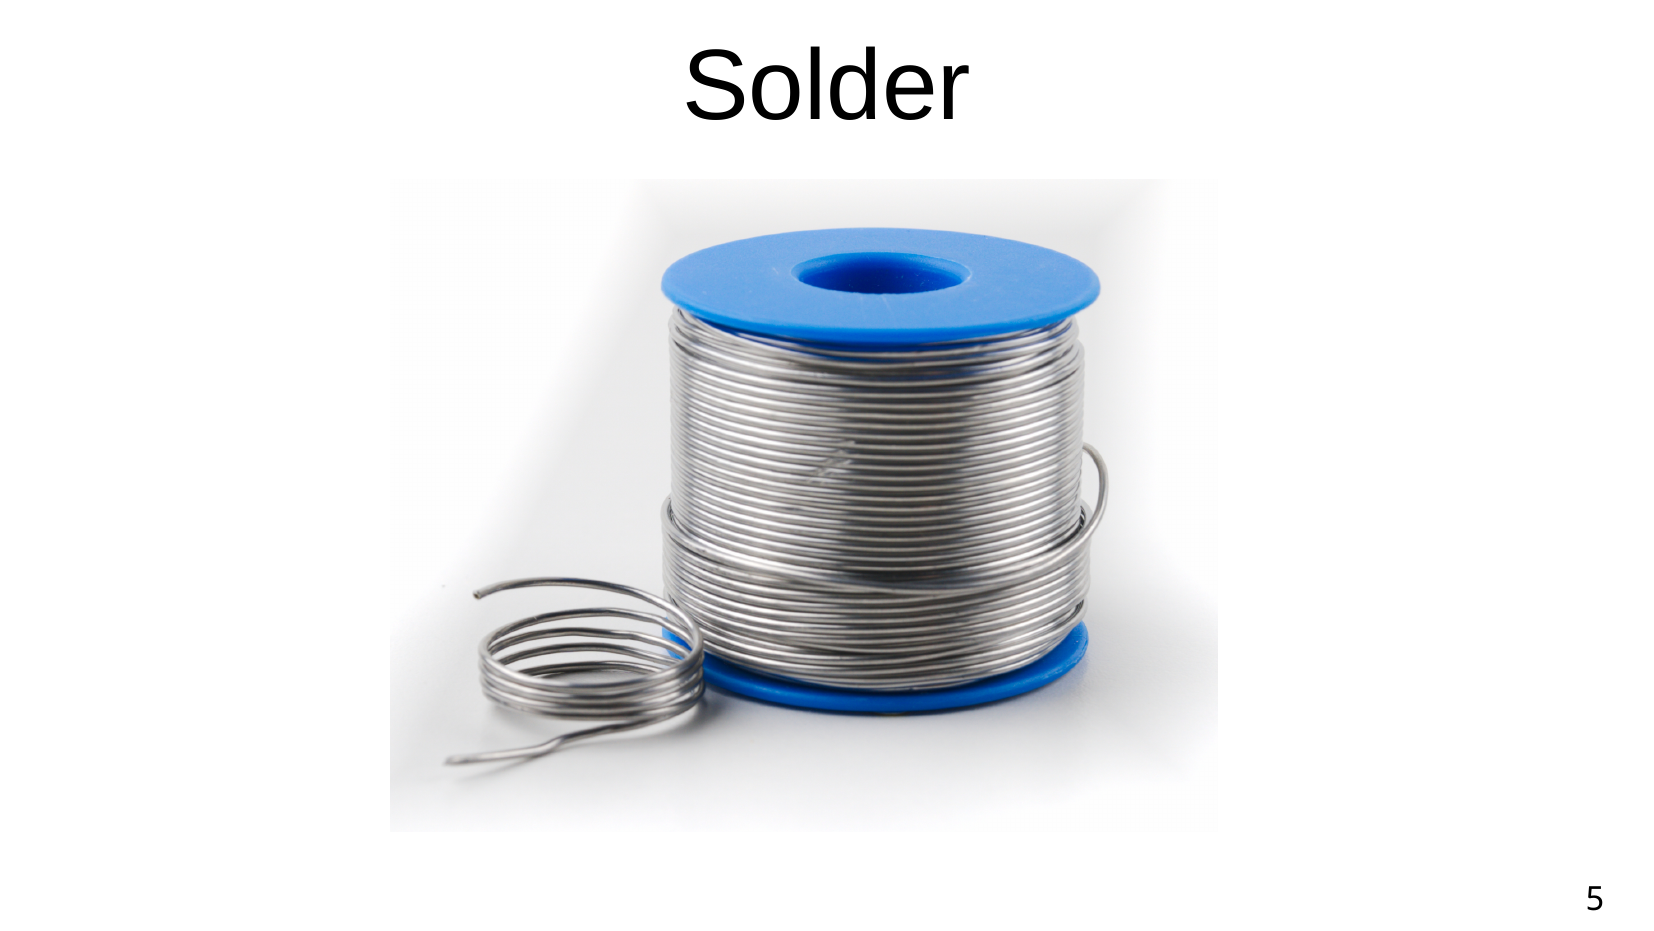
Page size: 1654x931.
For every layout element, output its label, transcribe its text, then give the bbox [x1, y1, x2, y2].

text_box Solder [82, 19, 1571, 140]
picture [389, 179, 1219, 833]
